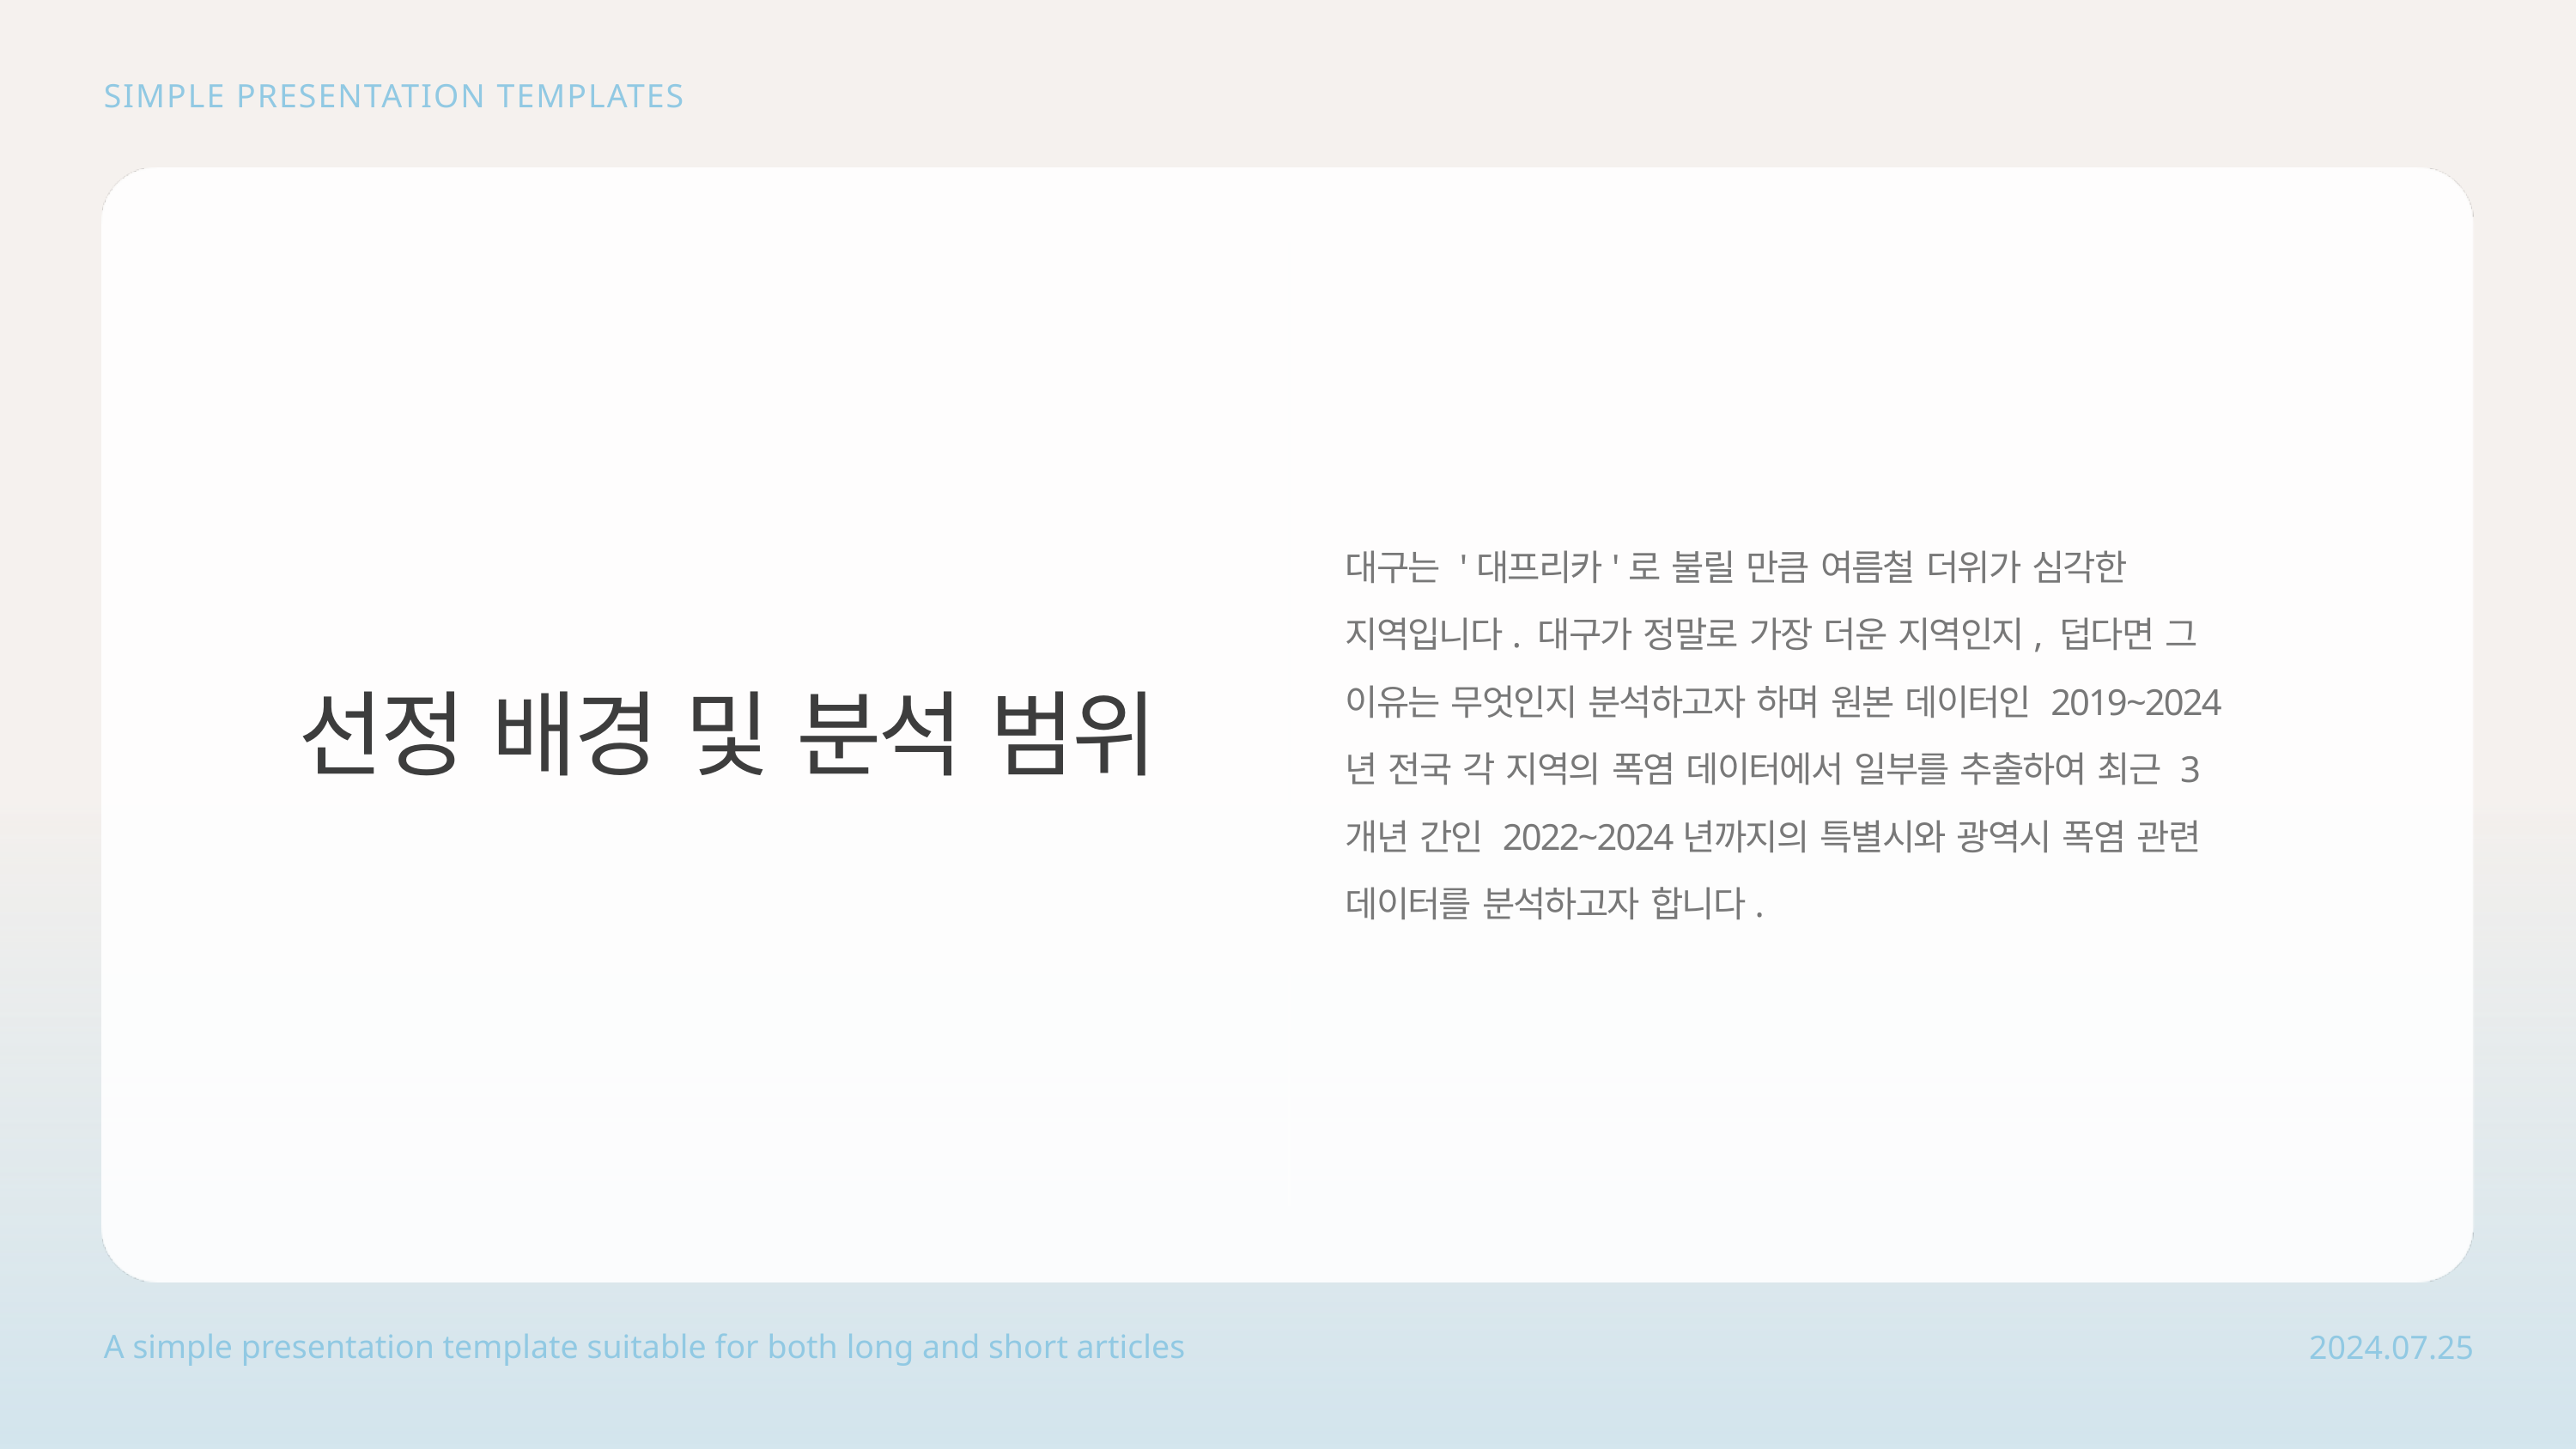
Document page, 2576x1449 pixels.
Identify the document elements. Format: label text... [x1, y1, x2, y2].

picture [0, 167, 2576, 1449]
text_box SIMPLE PRESENTATION TEMPLATES [103, 70, 870, 115]
